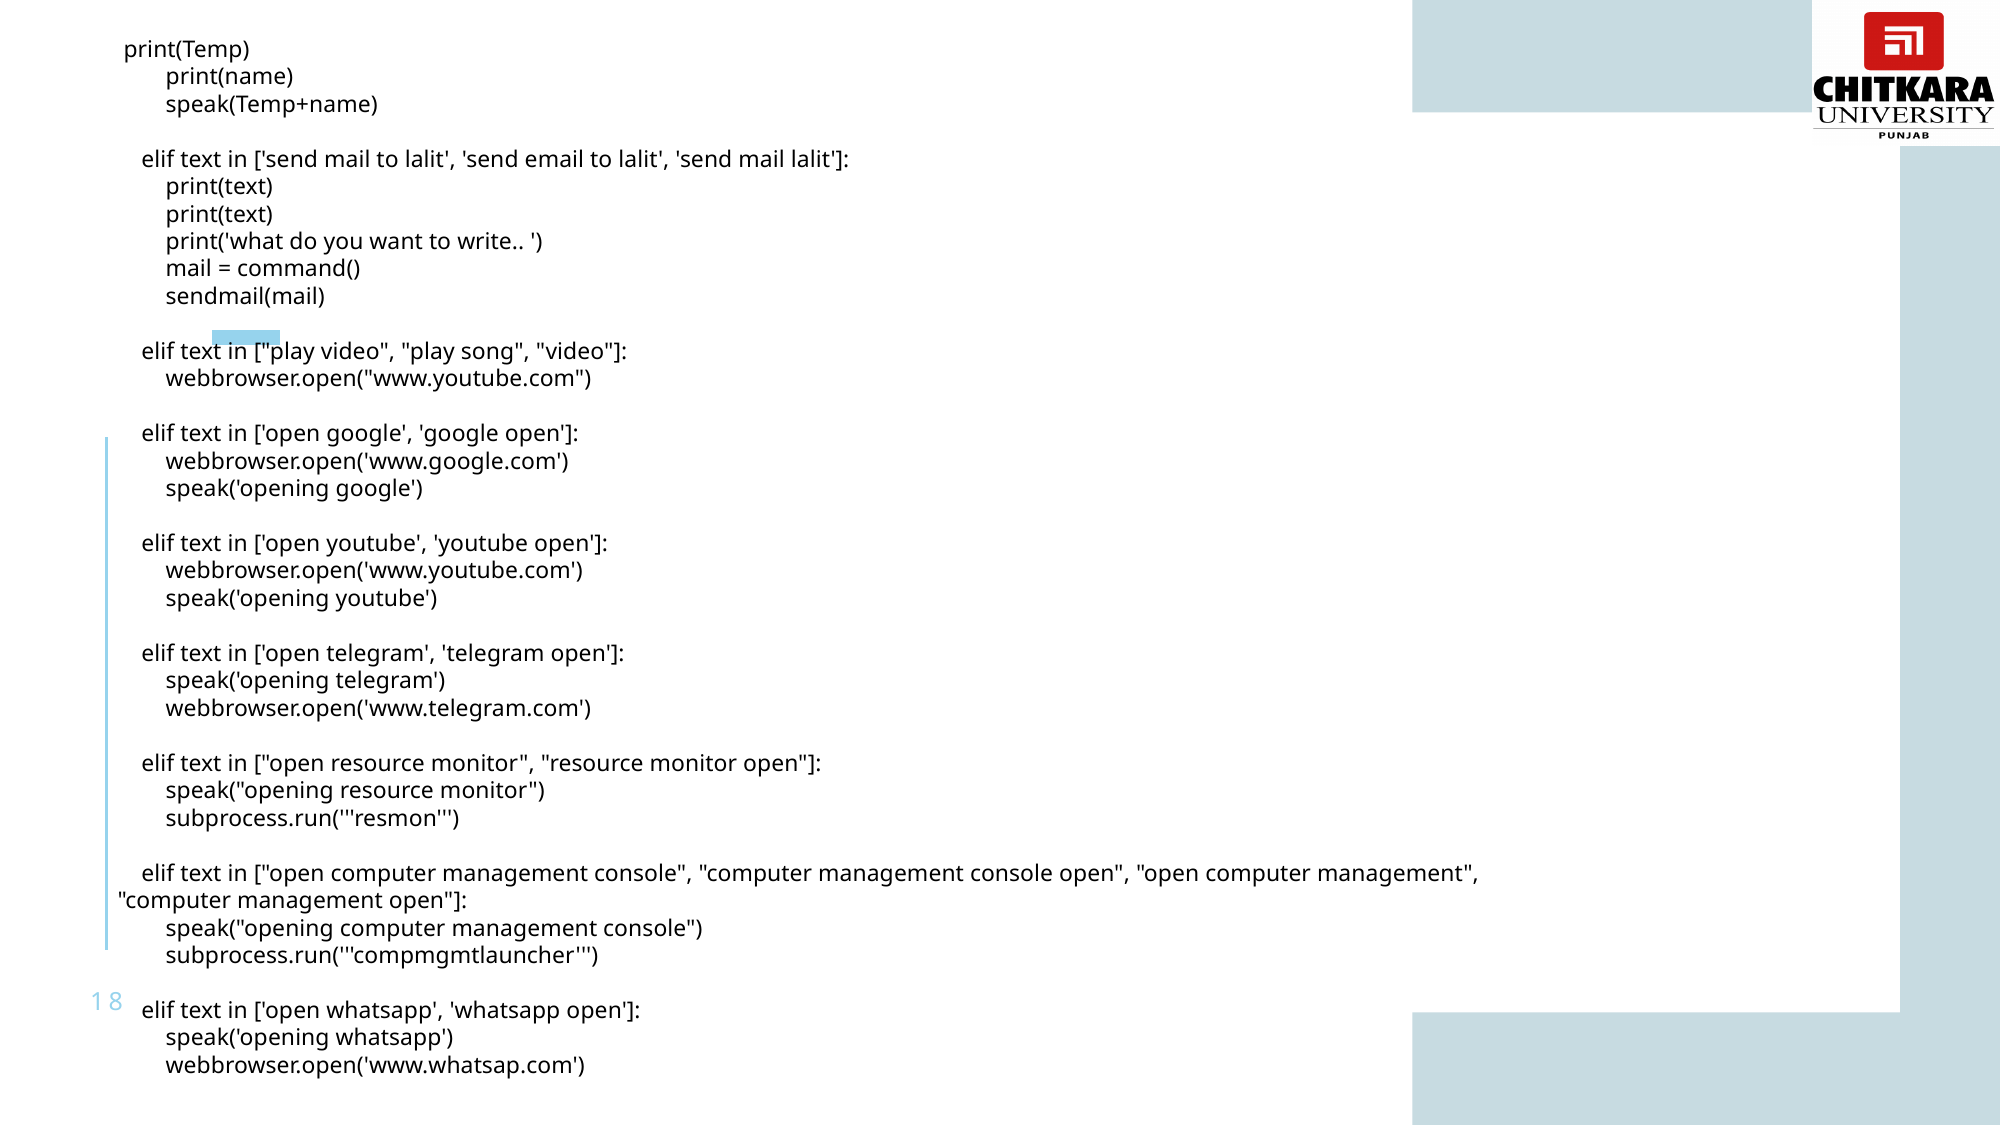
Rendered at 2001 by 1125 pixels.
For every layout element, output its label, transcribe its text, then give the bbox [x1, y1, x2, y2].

text_box print(Temp) print(name) speak(Temp+name) elif text in ['send mail to lalit', 'send email to lalit', 'send mail lalit']: print(text) print(text) print('what do you want to write.. ') mail = command() sendmail(mail) elif text in ["play video", "play song", "video"]: webbrowser.open("www.youtube.com") elif text in ['open google', 'google open']: webbrowser.open('www.google.com') speak('opening google') elif text in ['open youtube', 'youtube open']: webbrowser.open('www.youtube.com') speak('opening youtube') elif text in ['open telegram', 'telegram open']: speak('opening telegram') webbrowser.open('www.telegram.com') elif text in ["open resource monitor", "resource monitor open"]: speak("opening resource monitor") subprocess.run('''resmon''') elif text in ["open computer management console", "computer management console open", "open computer management", "computer management open"]: speak("opening computer management console") subprocess.run('''compmgmtlauncher''') elif text in ['open whatsapp', 'whatsapp open']: speak('opening whatsapp') webbrowser.open('www.whatsap.com') [102, 26, 1509, 1113]
picture [1812, 0, 2000, 146]
slide_number 18 [68, 987, 102, 1018]
